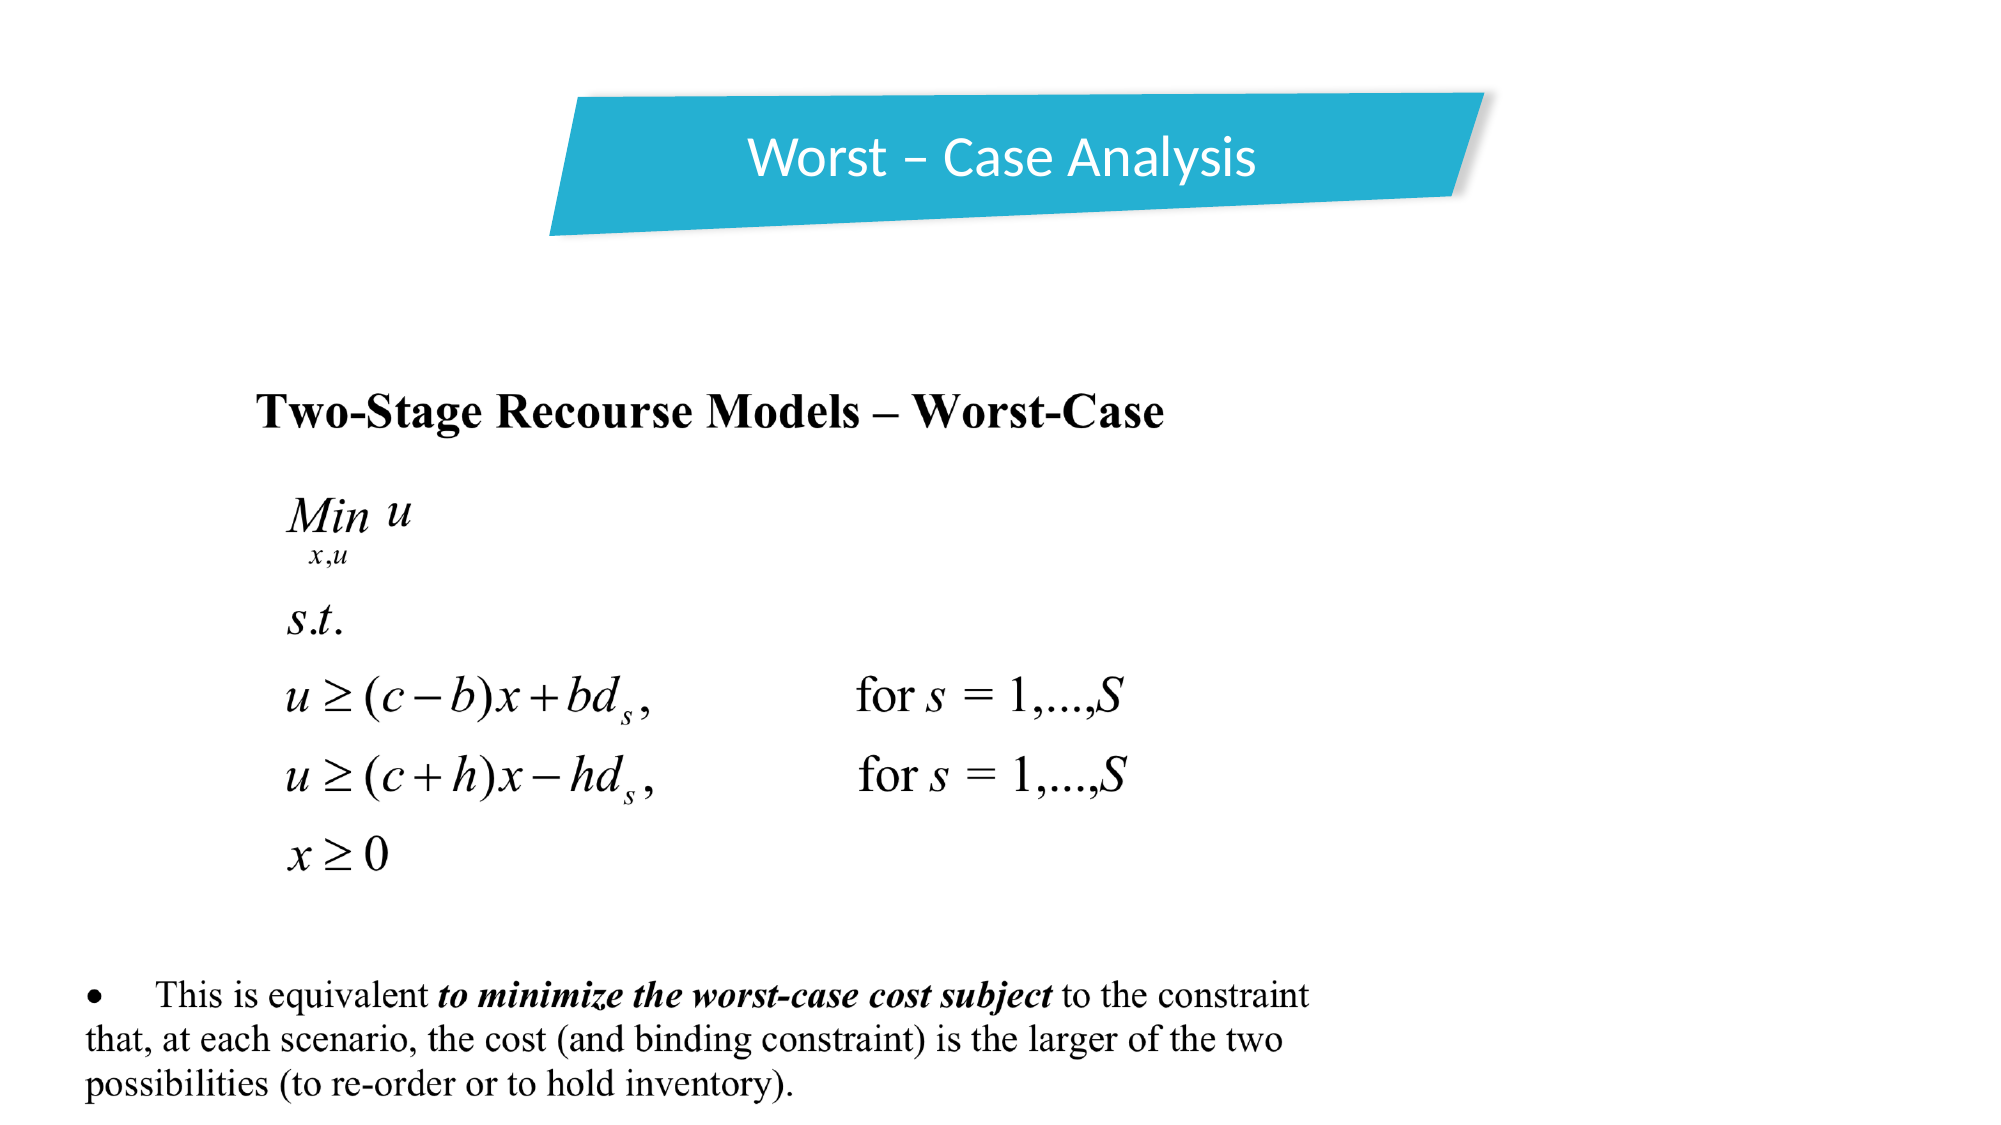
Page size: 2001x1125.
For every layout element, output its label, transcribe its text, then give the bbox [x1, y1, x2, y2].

text_box Worst – Case Analysis [732, 110, 1287, 195]
picture [62, 374, 1317, 1119]
